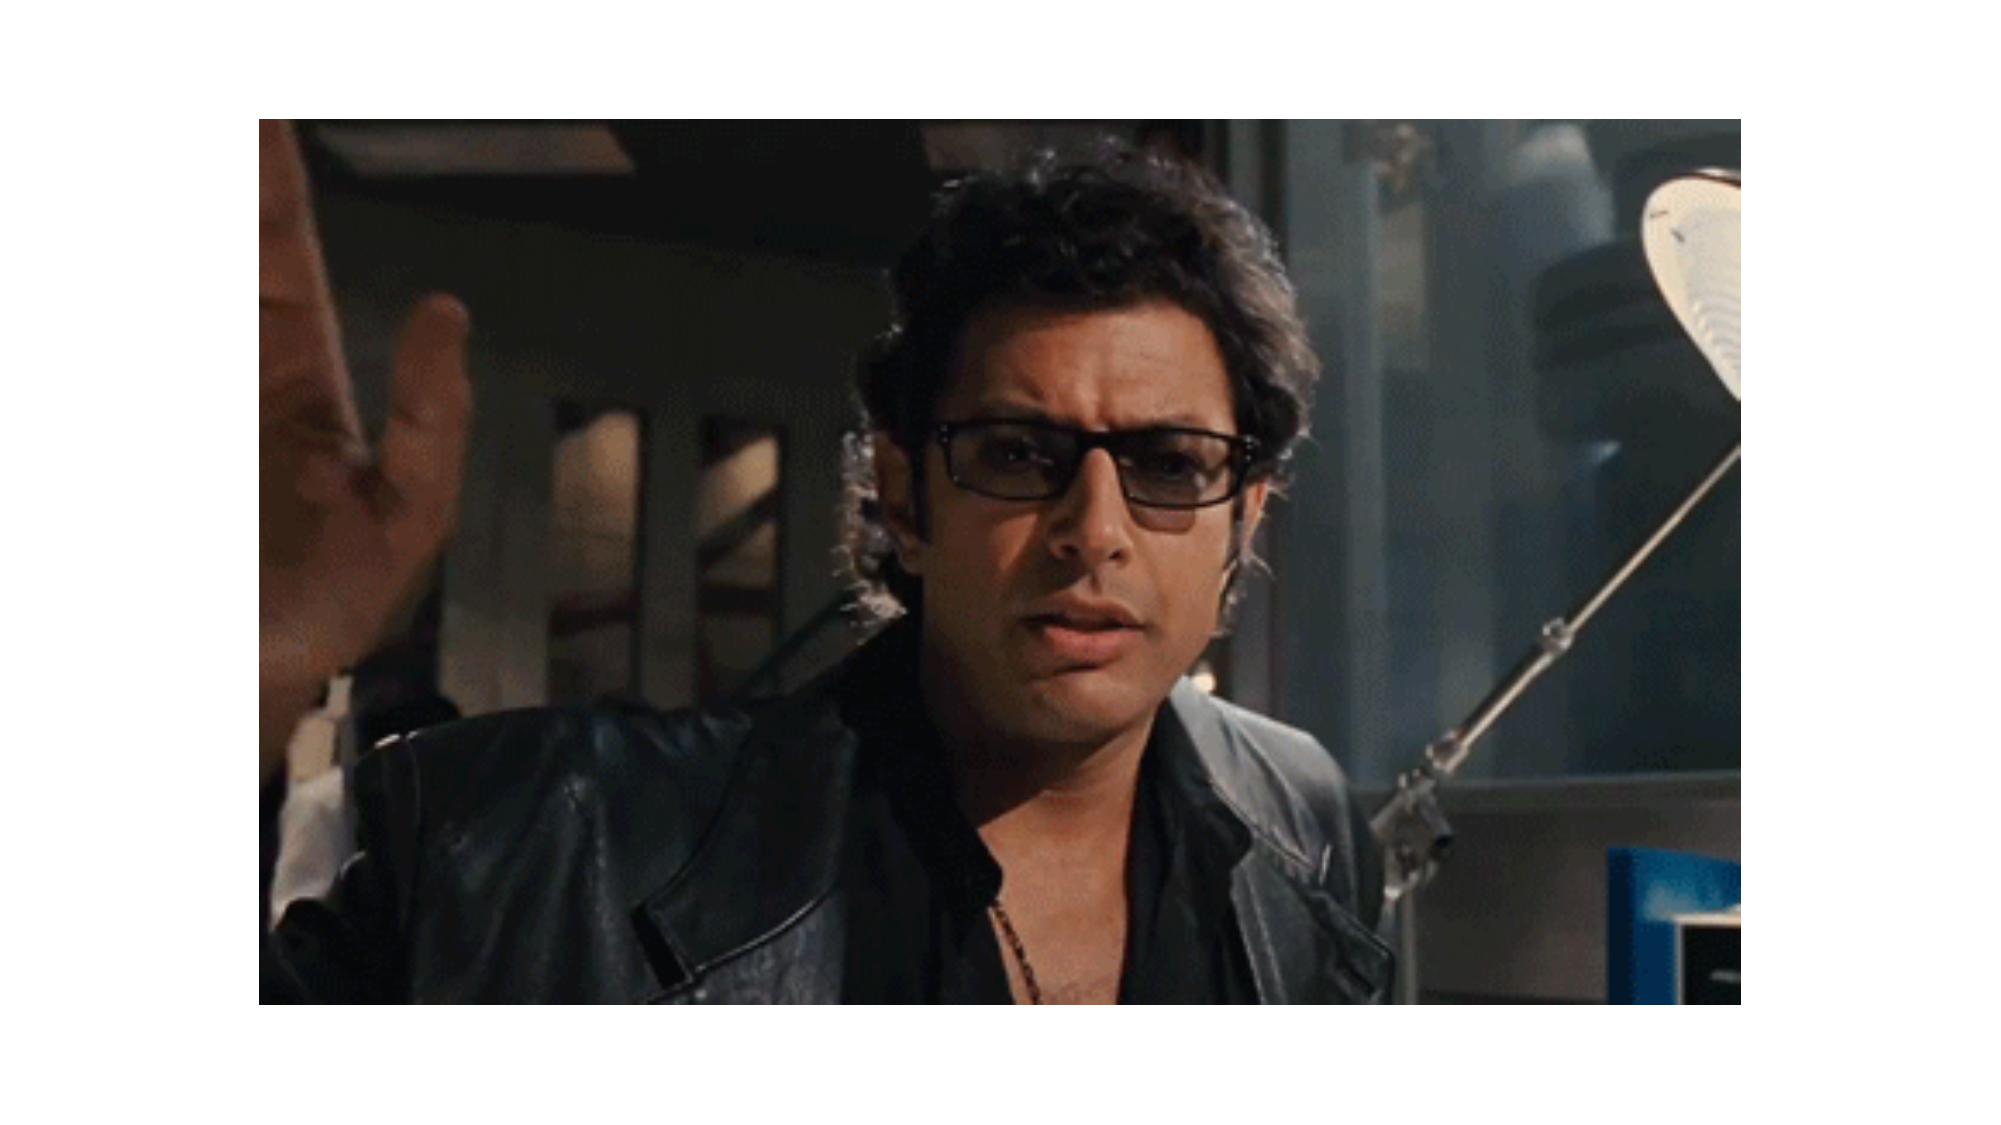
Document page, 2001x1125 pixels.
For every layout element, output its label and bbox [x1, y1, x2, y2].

picture [259, 119, 1741, 1005]
